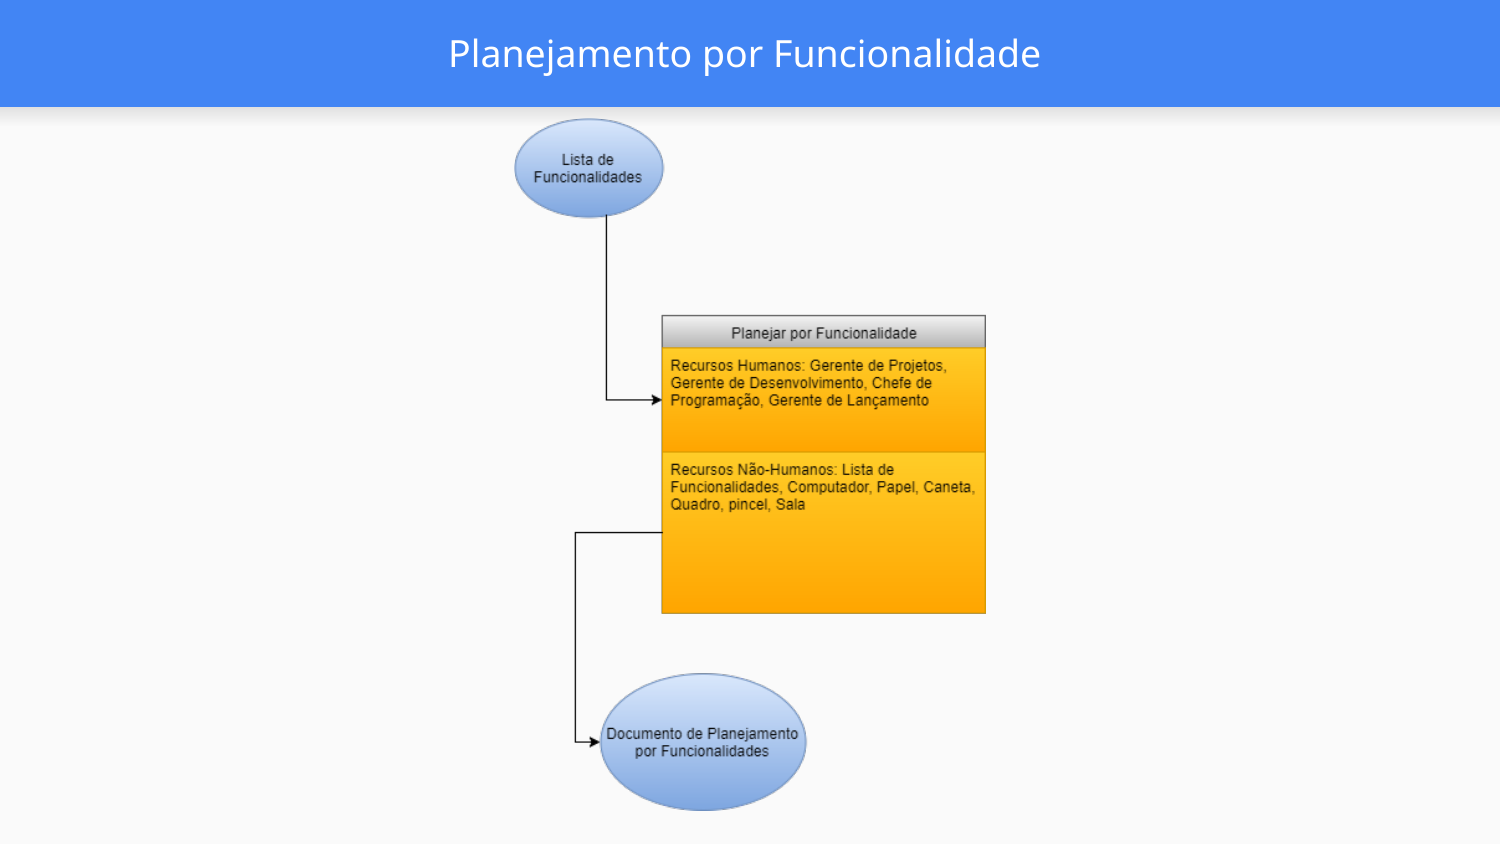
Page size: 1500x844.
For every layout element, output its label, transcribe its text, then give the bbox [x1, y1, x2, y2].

picture [514, 118, 986, 811]
title Planejamento por Funcionalidade [16, 2, 1464, 102]
